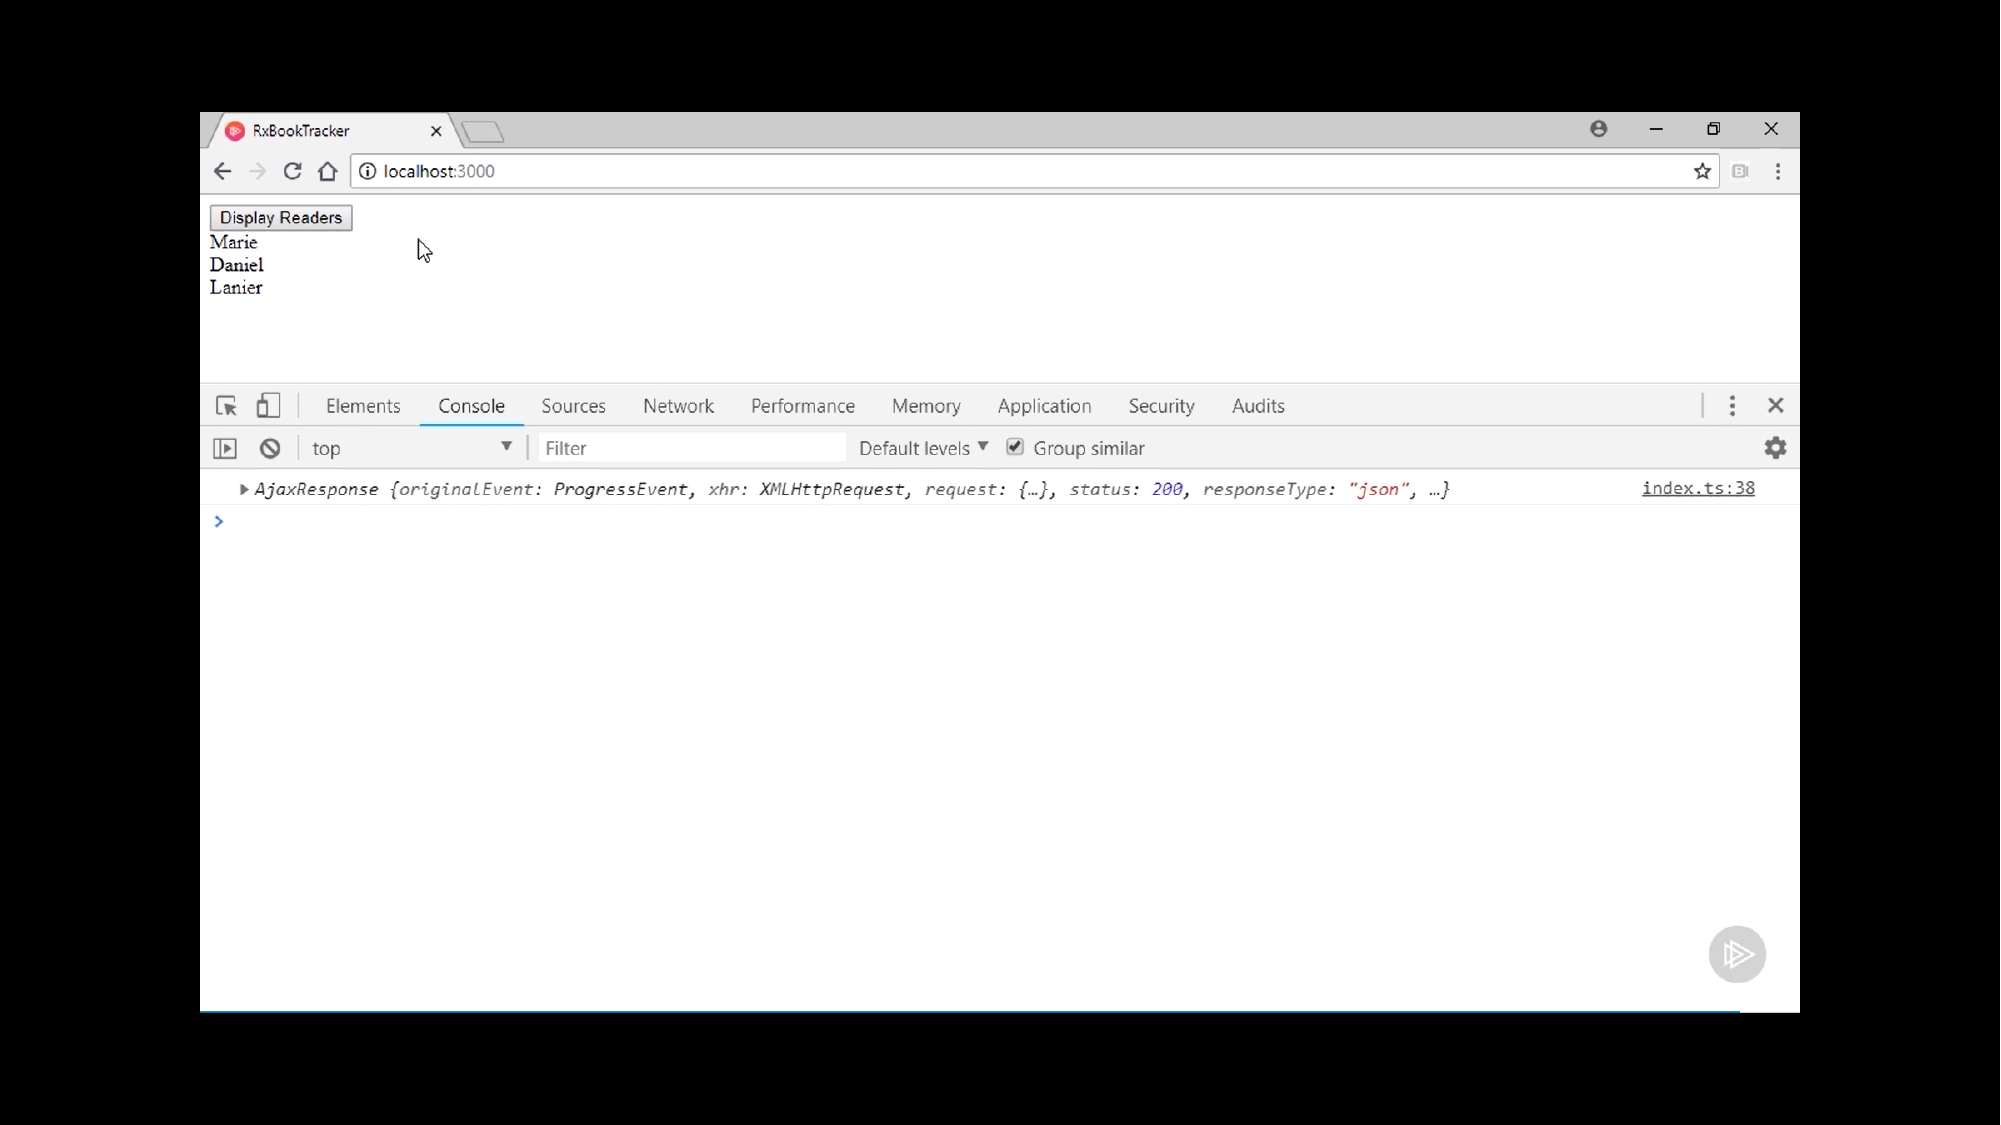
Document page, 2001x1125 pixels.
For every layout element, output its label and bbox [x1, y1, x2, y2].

picture [199, 112, 1800, 1013]
